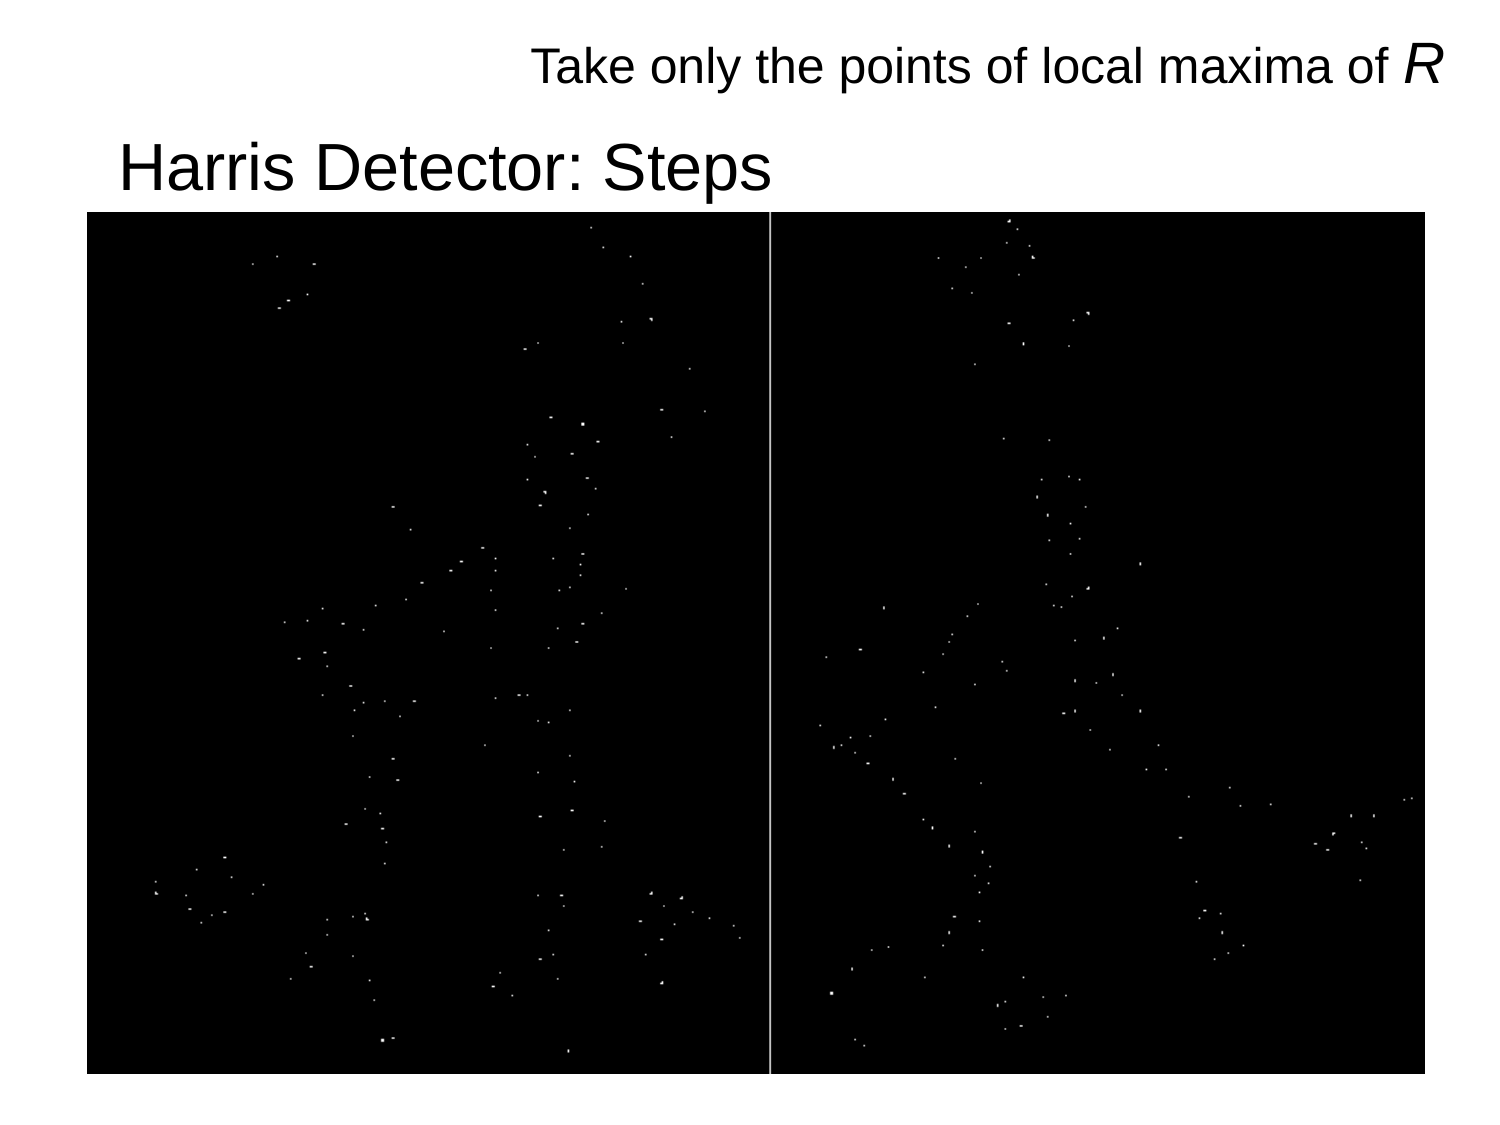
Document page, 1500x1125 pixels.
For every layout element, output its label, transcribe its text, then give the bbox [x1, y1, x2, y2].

title Harris Detector: Steps [103, 59, 1397, 212]
text_box Take only the points of local maxima of R [515, 17, 1461, 102]
picture [87, 212, 1425, 1074]
